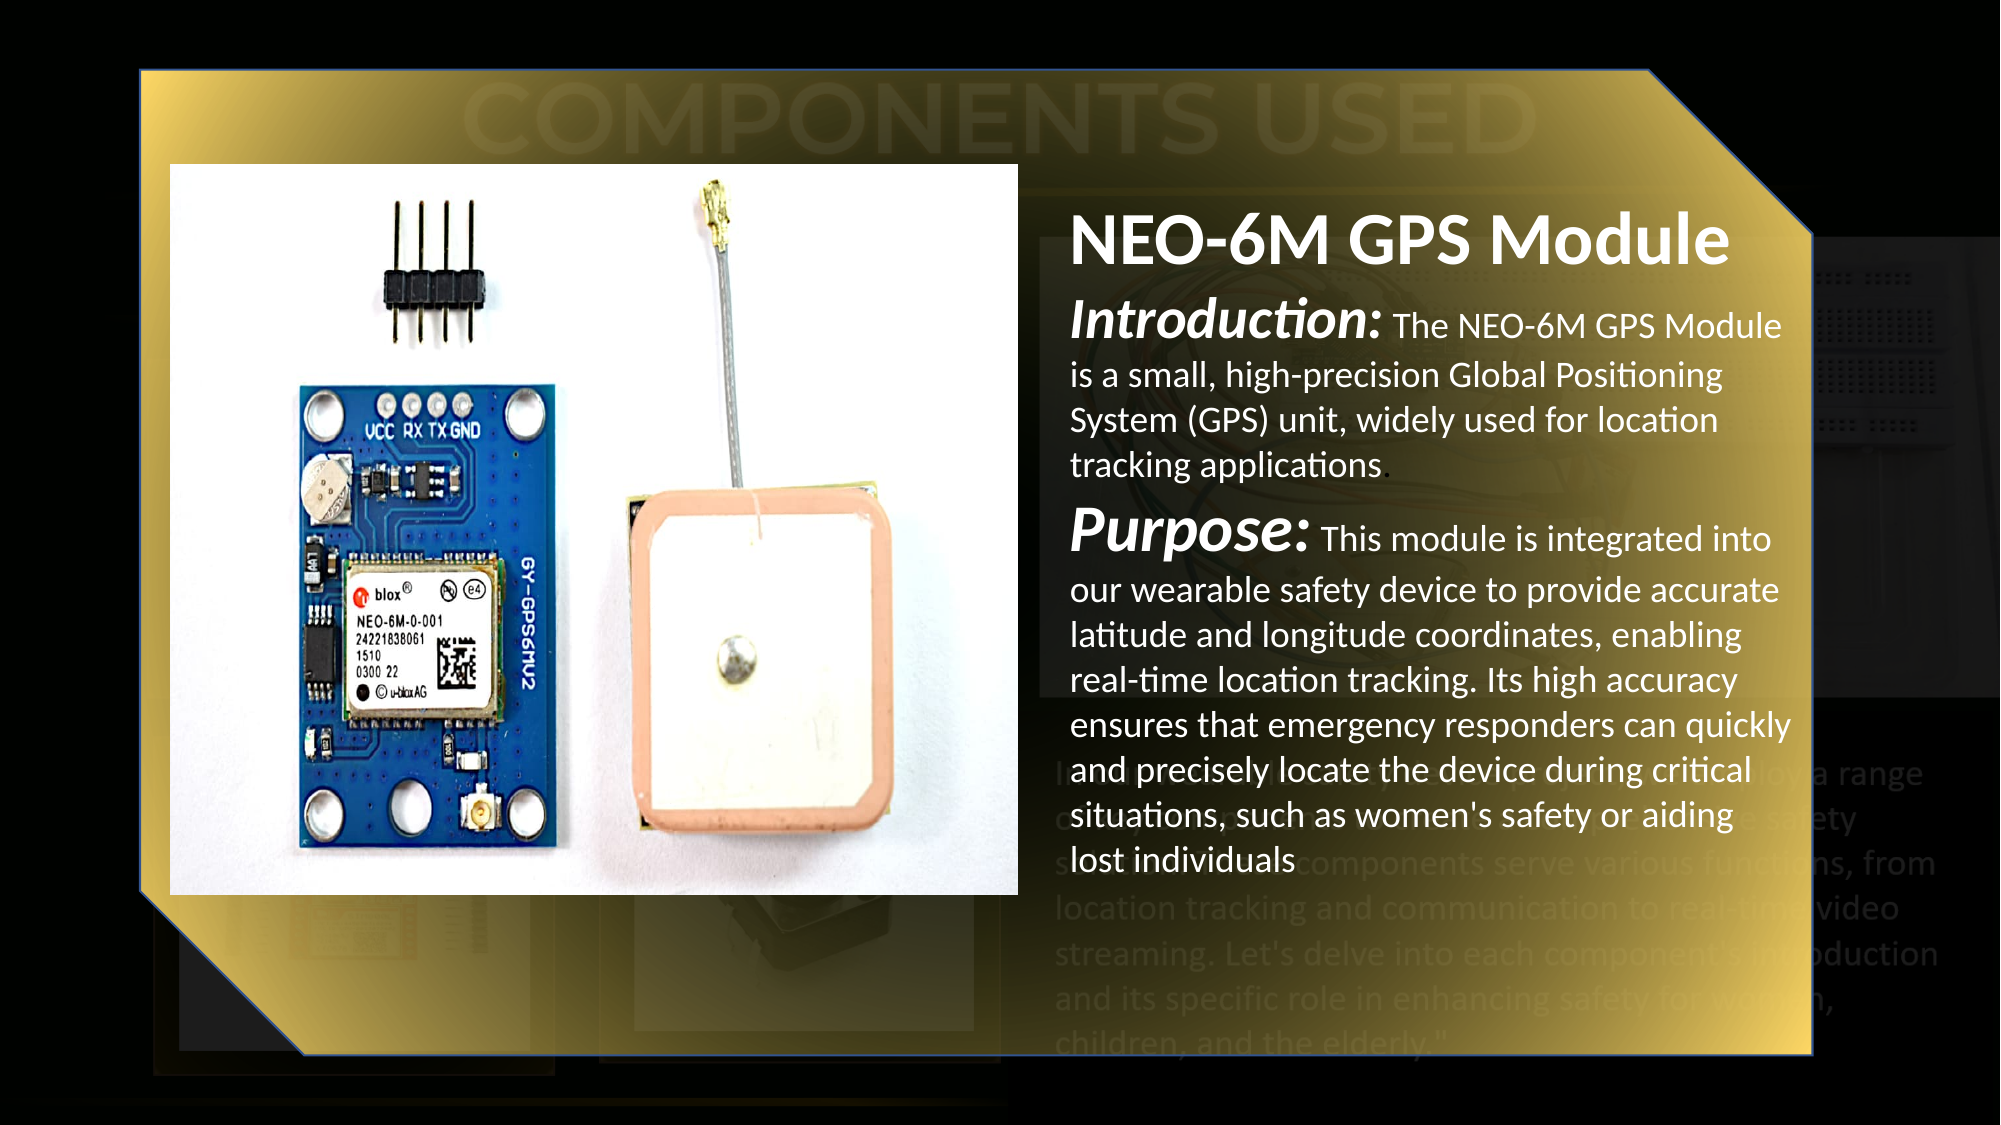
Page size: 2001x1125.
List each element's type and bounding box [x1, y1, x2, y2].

picture [0, 0, 2000, 1125]
text_box [139, 69, 1813, 1056]
